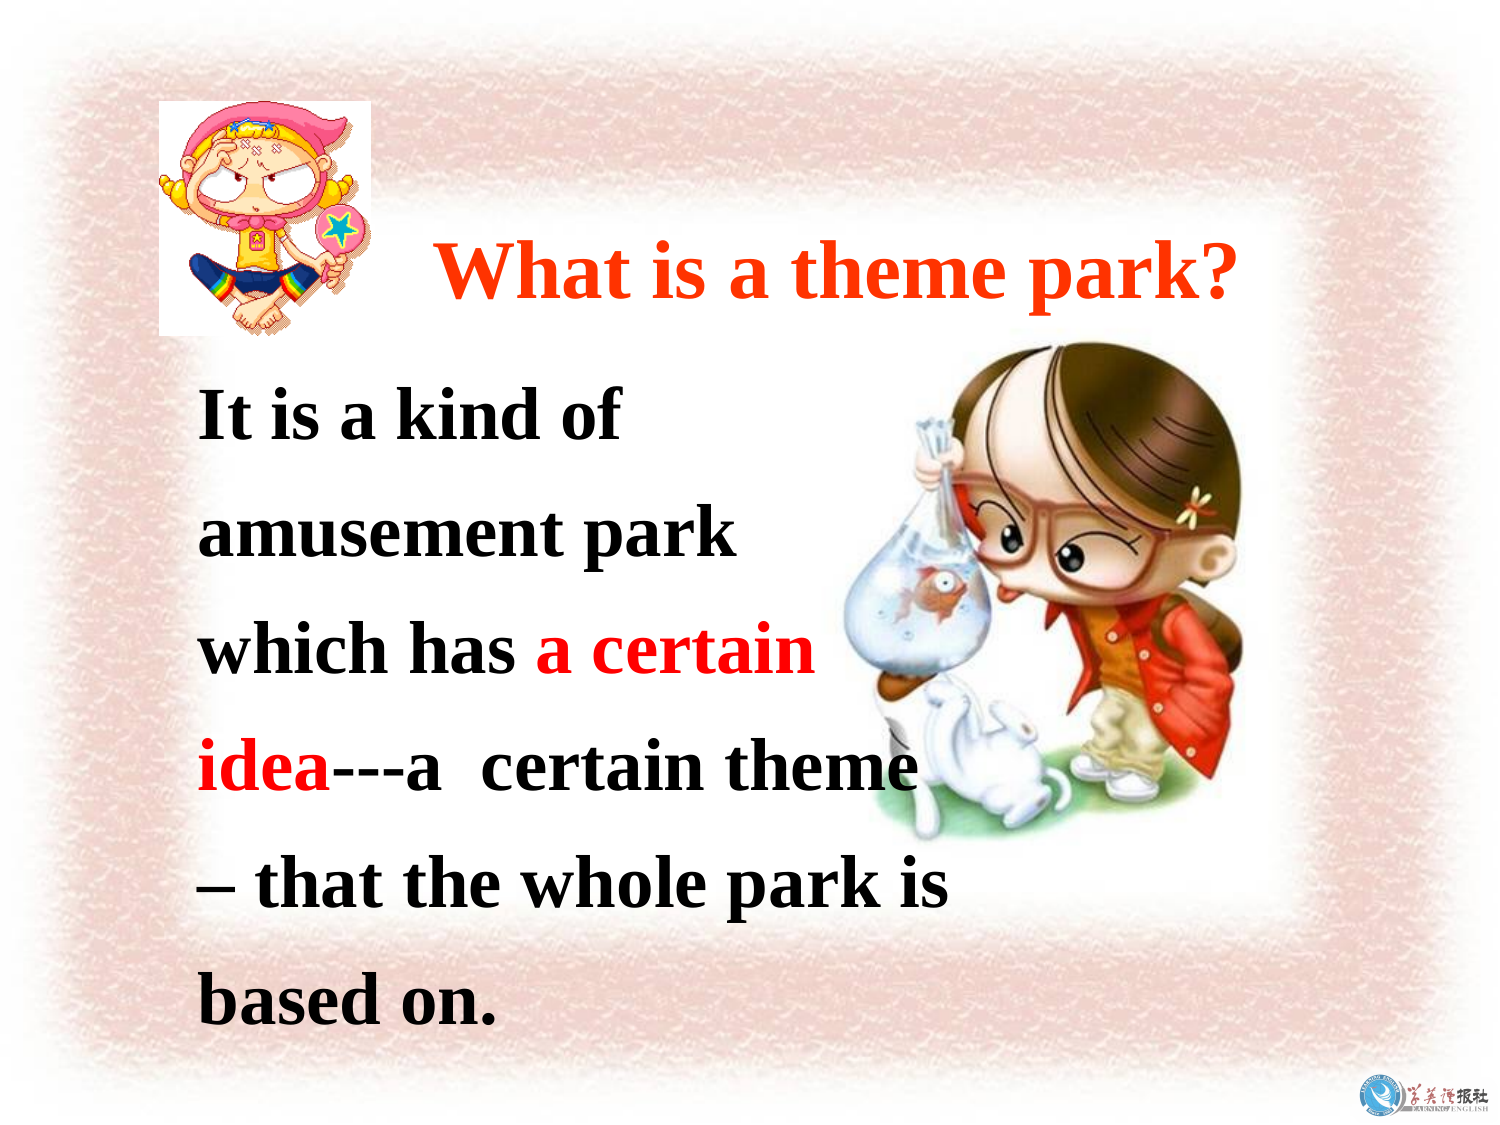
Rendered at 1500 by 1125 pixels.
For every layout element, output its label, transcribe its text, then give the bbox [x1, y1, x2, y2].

picture [159, 101, 372, 336]
text_box What is a theme park? [417, 208, 1257, 323]
text_box It is a kind of amusement park which has a certain idea---a certain theme – that the whole park is based on. [183, 330, 975, 1047]
